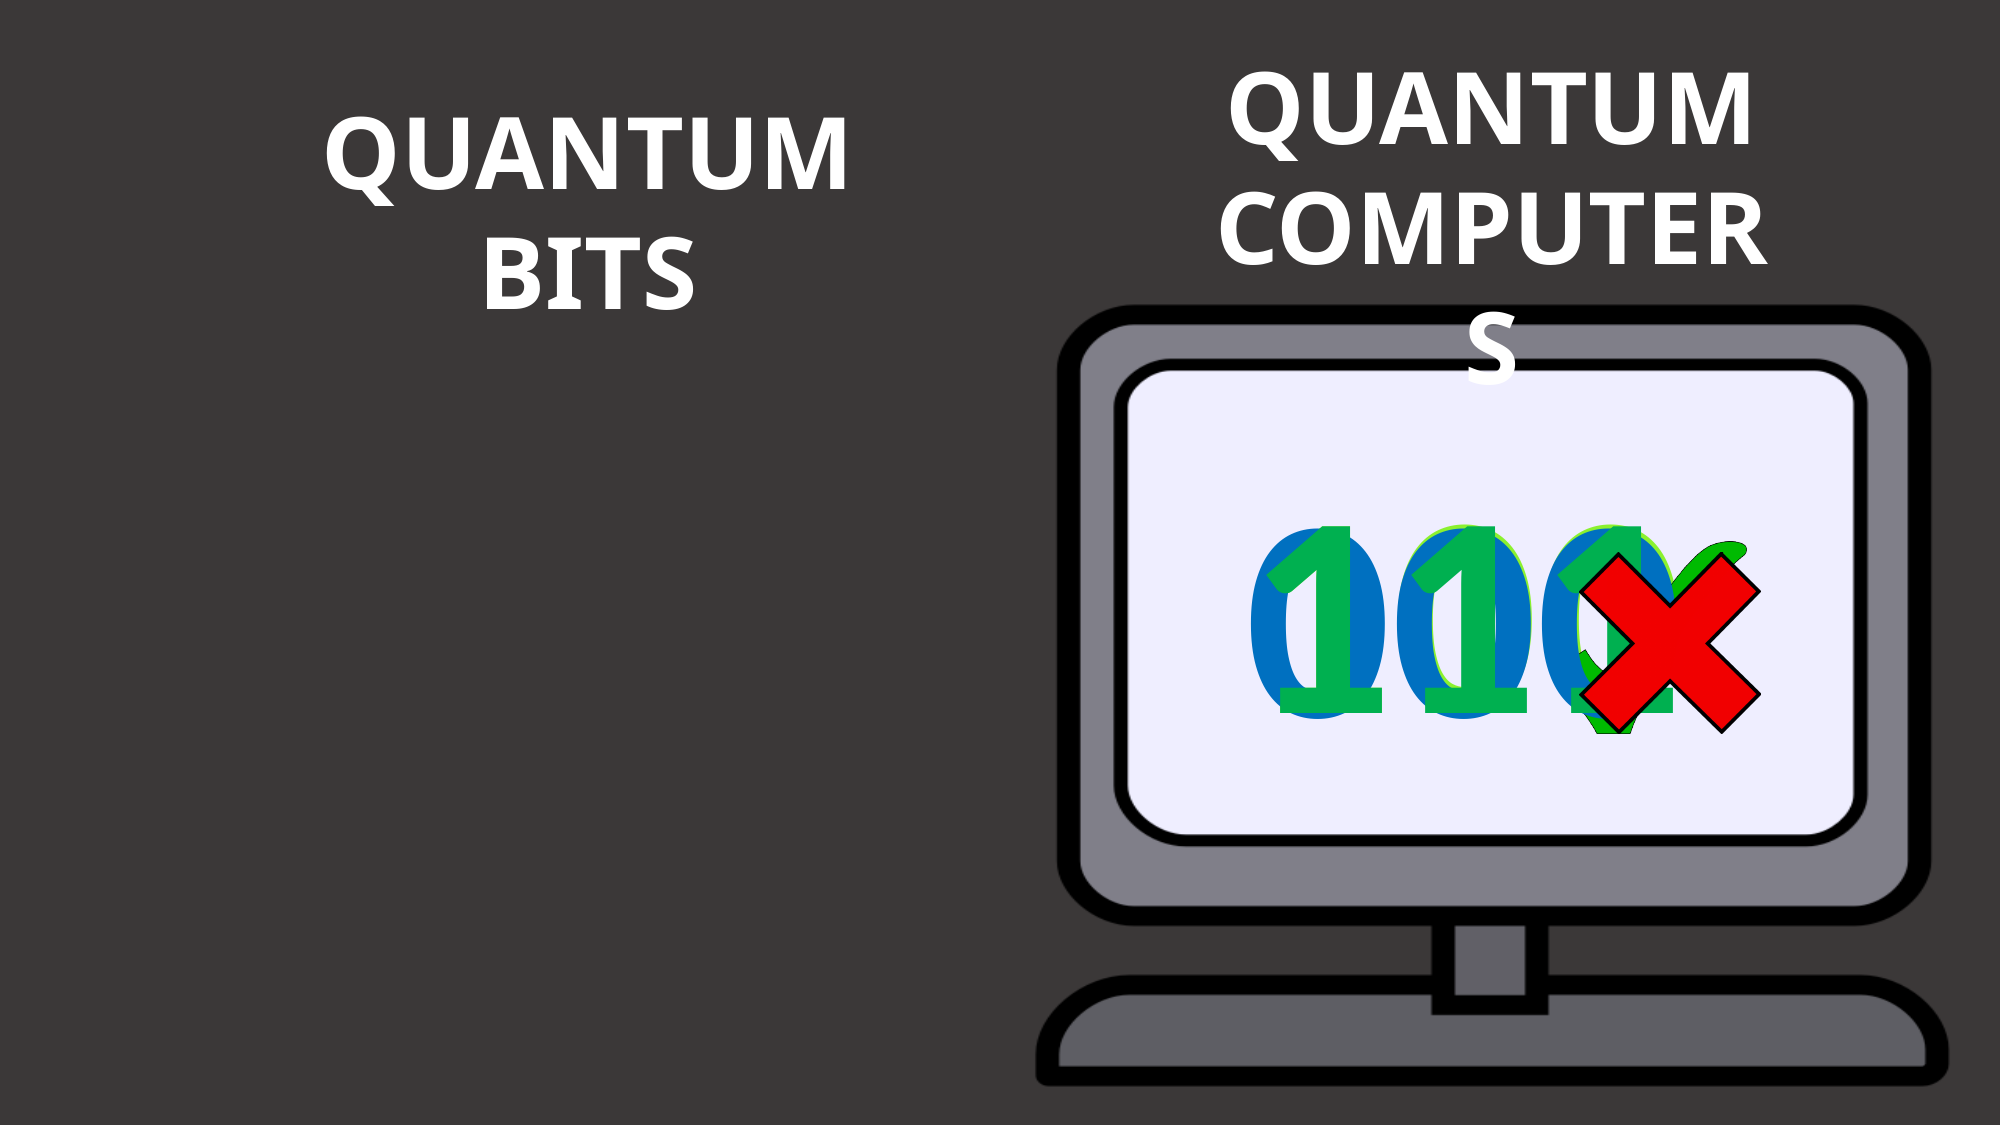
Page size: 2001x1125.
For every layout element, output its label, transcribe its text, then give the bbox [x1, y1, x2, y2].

text_box QUANTUM BITS [281, 81, 895, 337]
text_box QUANTUM COMPUTERS [1185, 37, 1799, 294]
picture [1023, 294, 1961, 1096]
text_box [1230, 418, 2000, 787]
